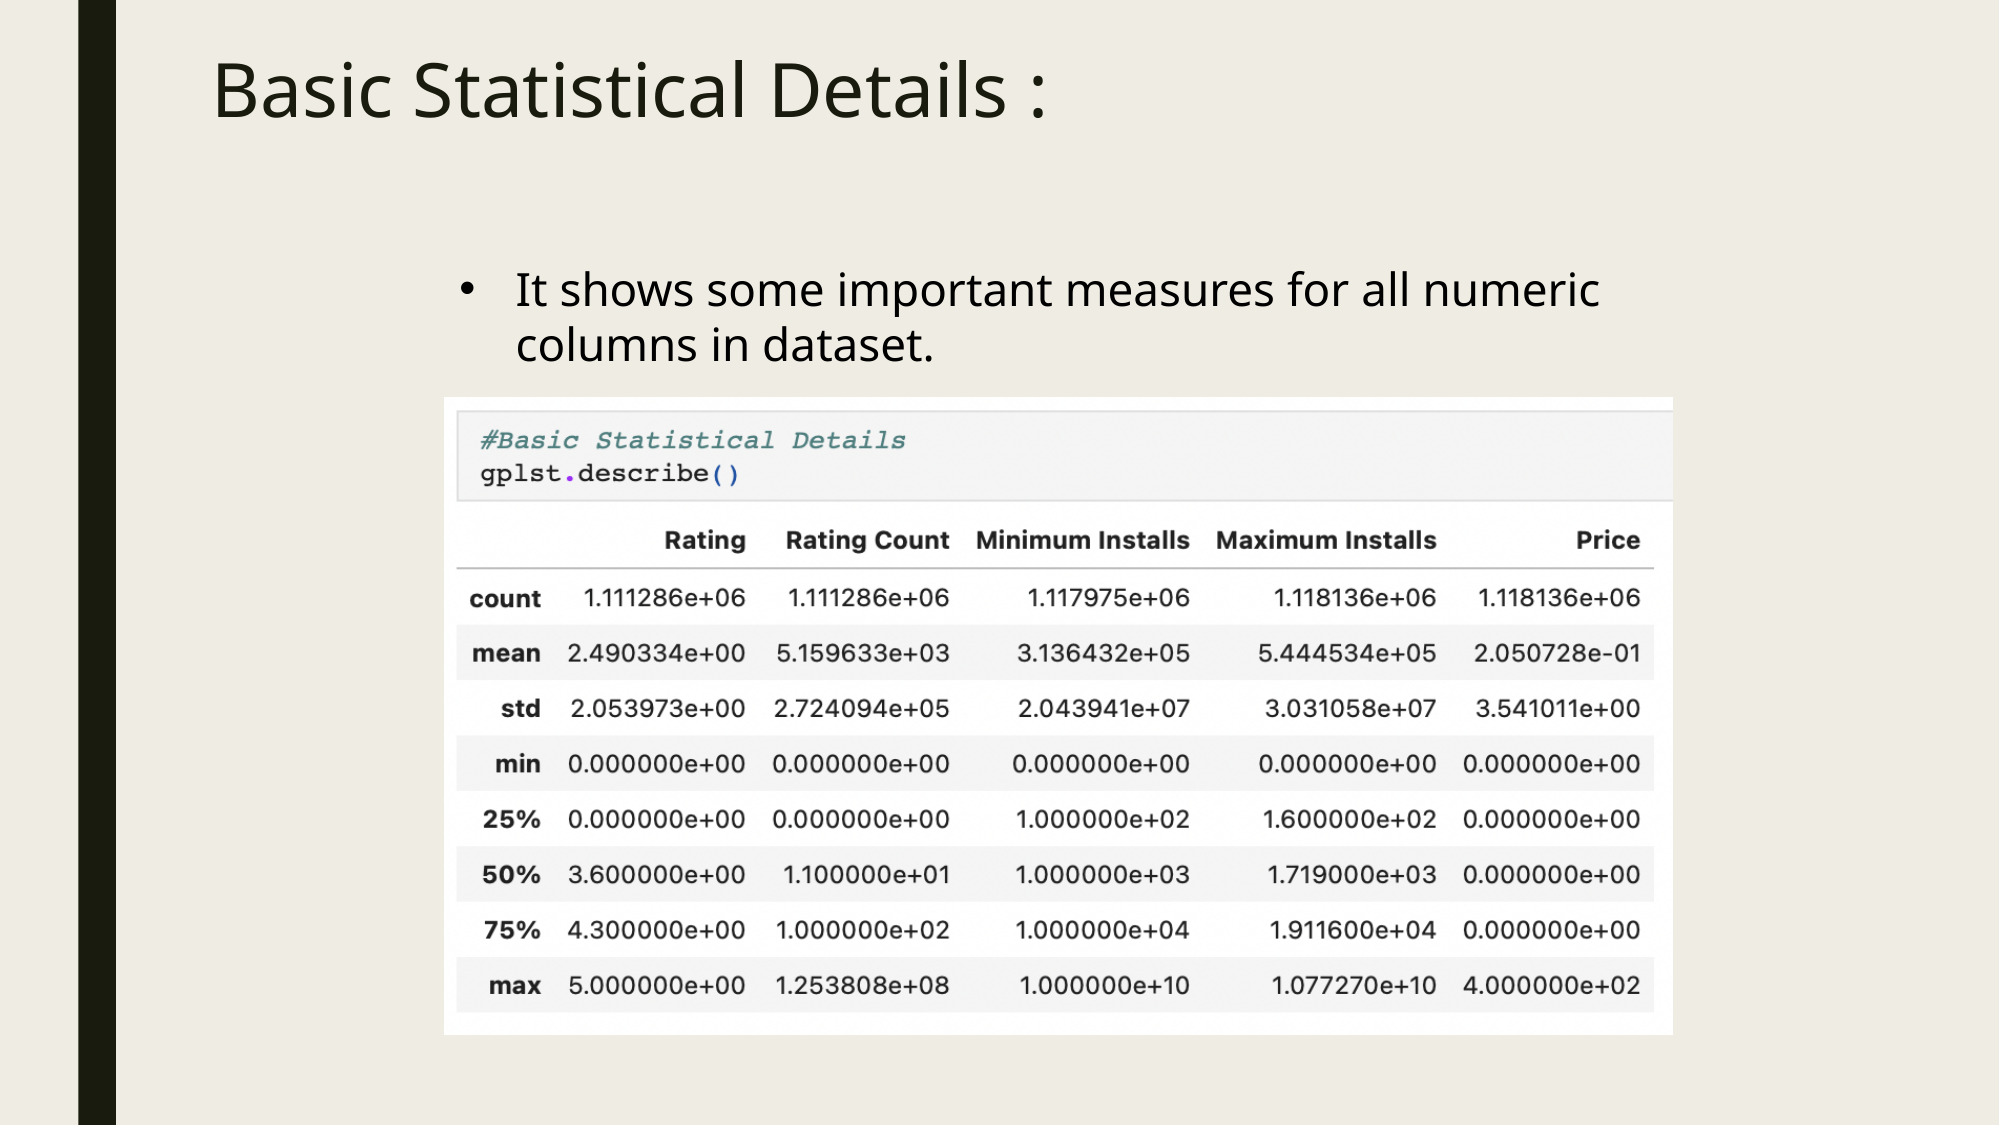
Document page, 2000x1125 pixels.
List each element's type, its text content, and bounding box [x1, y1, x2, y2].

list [444, 397, 1673, 1035]
list Basic Statistical Details : [196, 42, 1386, 180]
text_box It shows some important measures for all numeric columns in dataset. [444, 253, 1673, 378]
